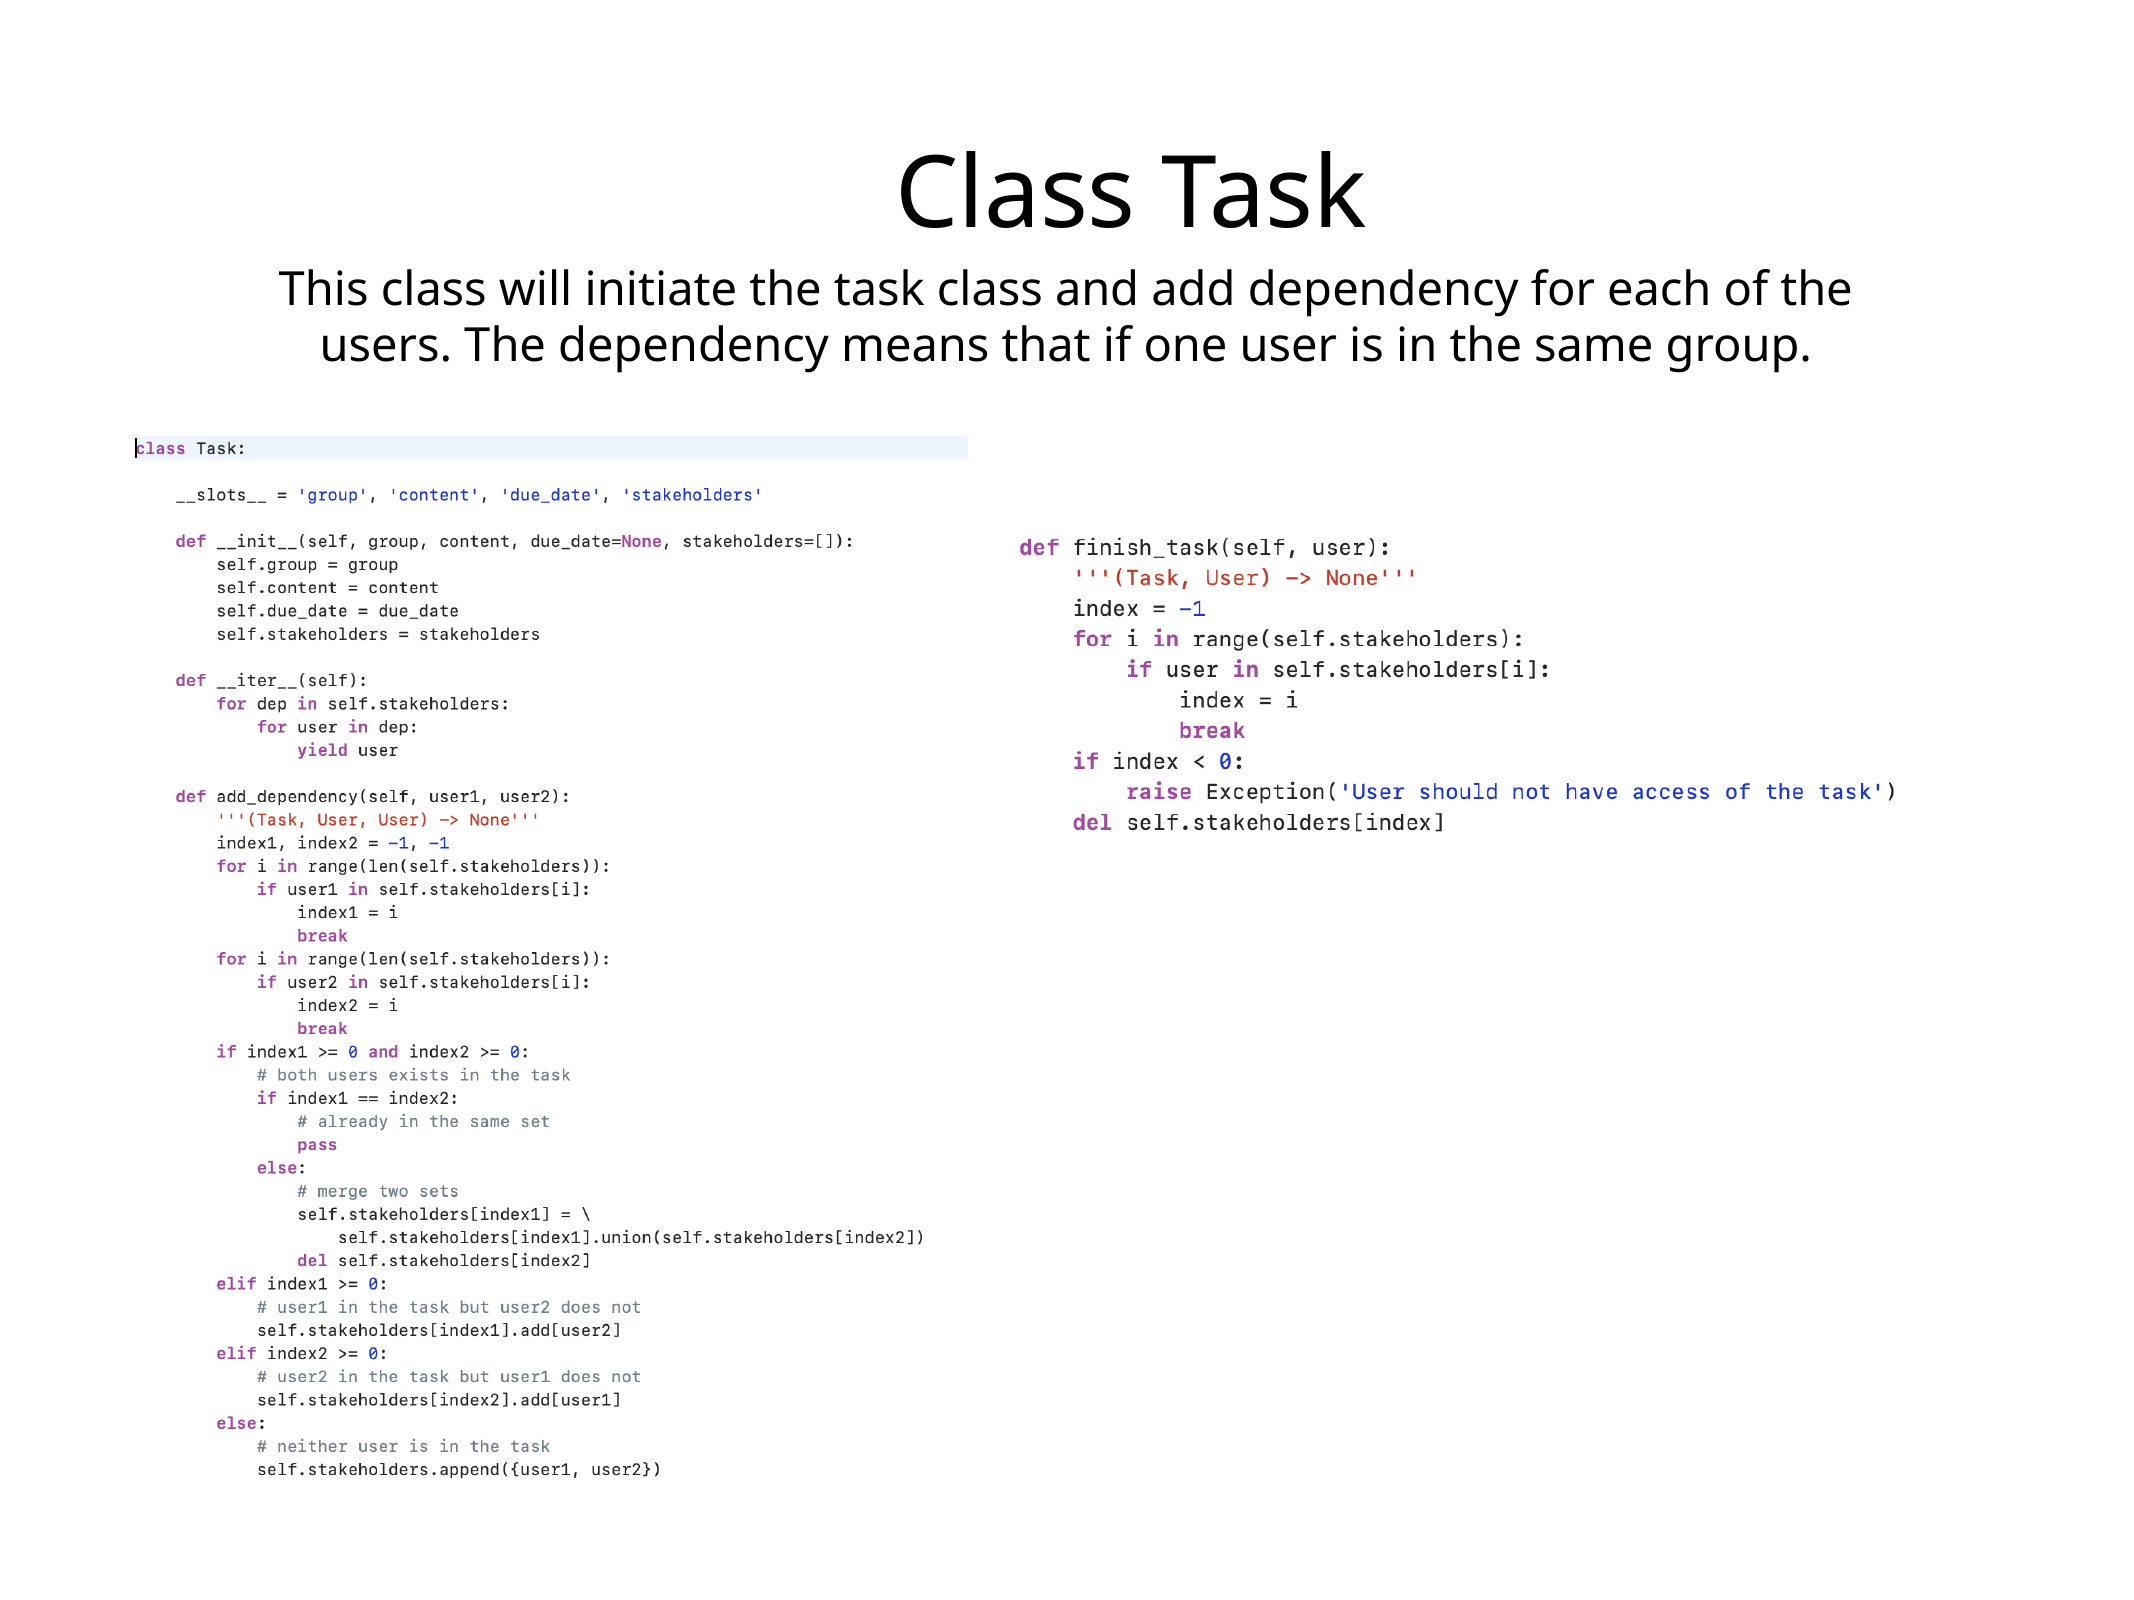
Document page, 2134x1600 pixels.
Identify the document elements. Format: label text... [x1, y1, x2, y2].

picture [997, 521, 1951, 885]
picture [135, 435, 969, 1483]
subtitle This class will initiate the task class and add dependency for each of the users. The dependency means that if one user is in the same group. [207, 249, 1926, 436]
title Class Task [793, 118, 1469, 249]
